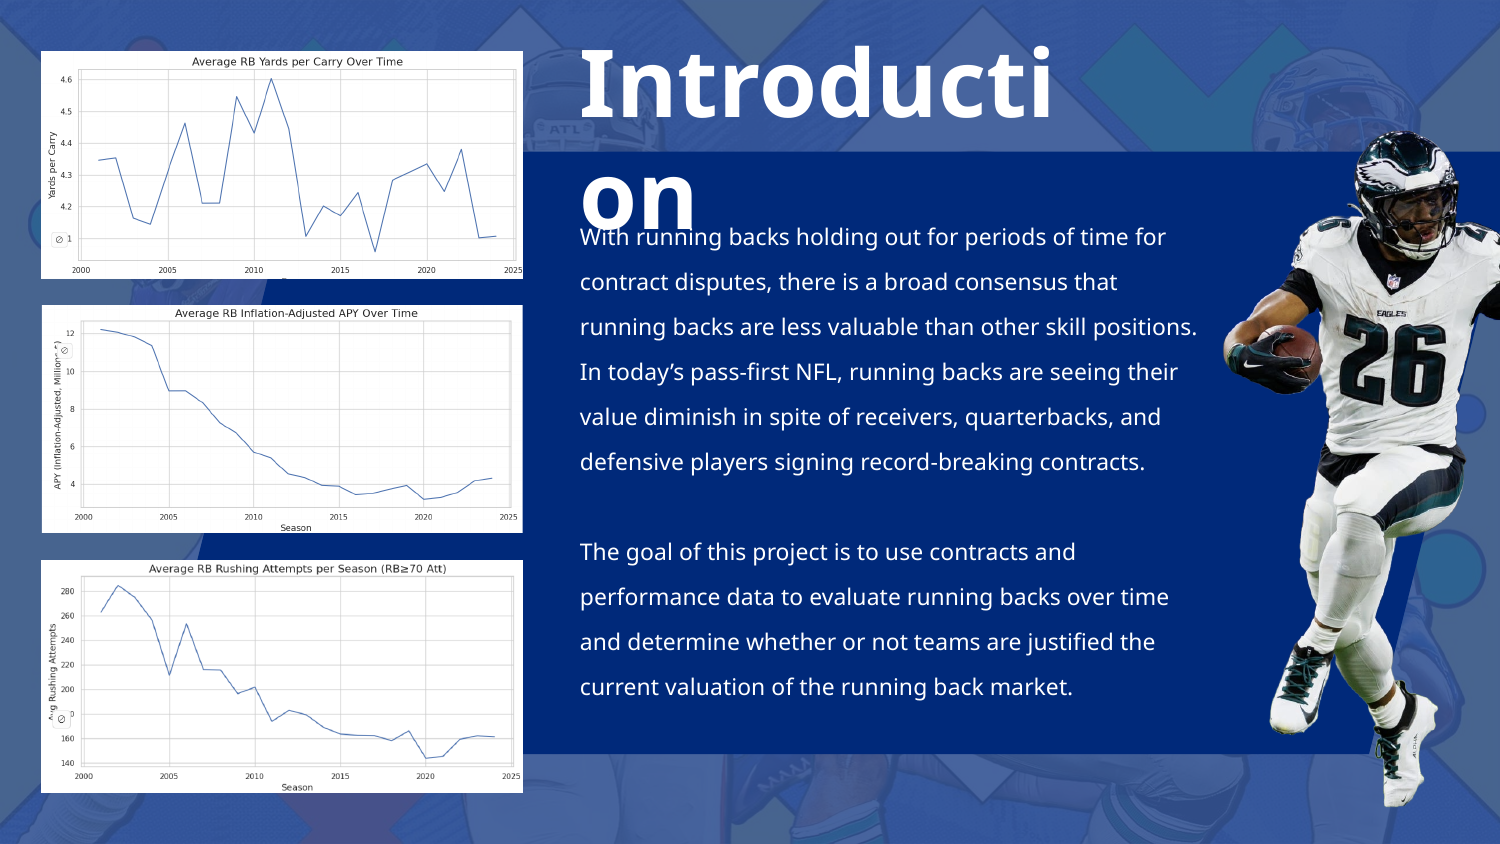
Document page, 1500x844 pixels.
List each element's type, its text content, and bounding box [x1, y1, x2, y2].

picture [1197, 109, 1500, 844]
text_box [197, 151, 1192, 755]
text_box Introduction [568, 17, 1100, 199]
text_box With running backs holding out for periods of time for contract disputes, there is a broad consensus that running backs are less valuable than other skill positions. In today’s pass-first NFL, running backs are seeing their value diminish in spite of receivers, quarterbacks, and defensive players signing record-breaking contracts. The goal of this project is to use contracts and performance data to evaluate running backs over time and determine whether or not teams are justified the current valuation of the running back market. [568, 199, 1192, 707]
picture [41, 51, 523, 279]
picture [41, 305, 523, 534]
picture [41, 559, 523, 793]
